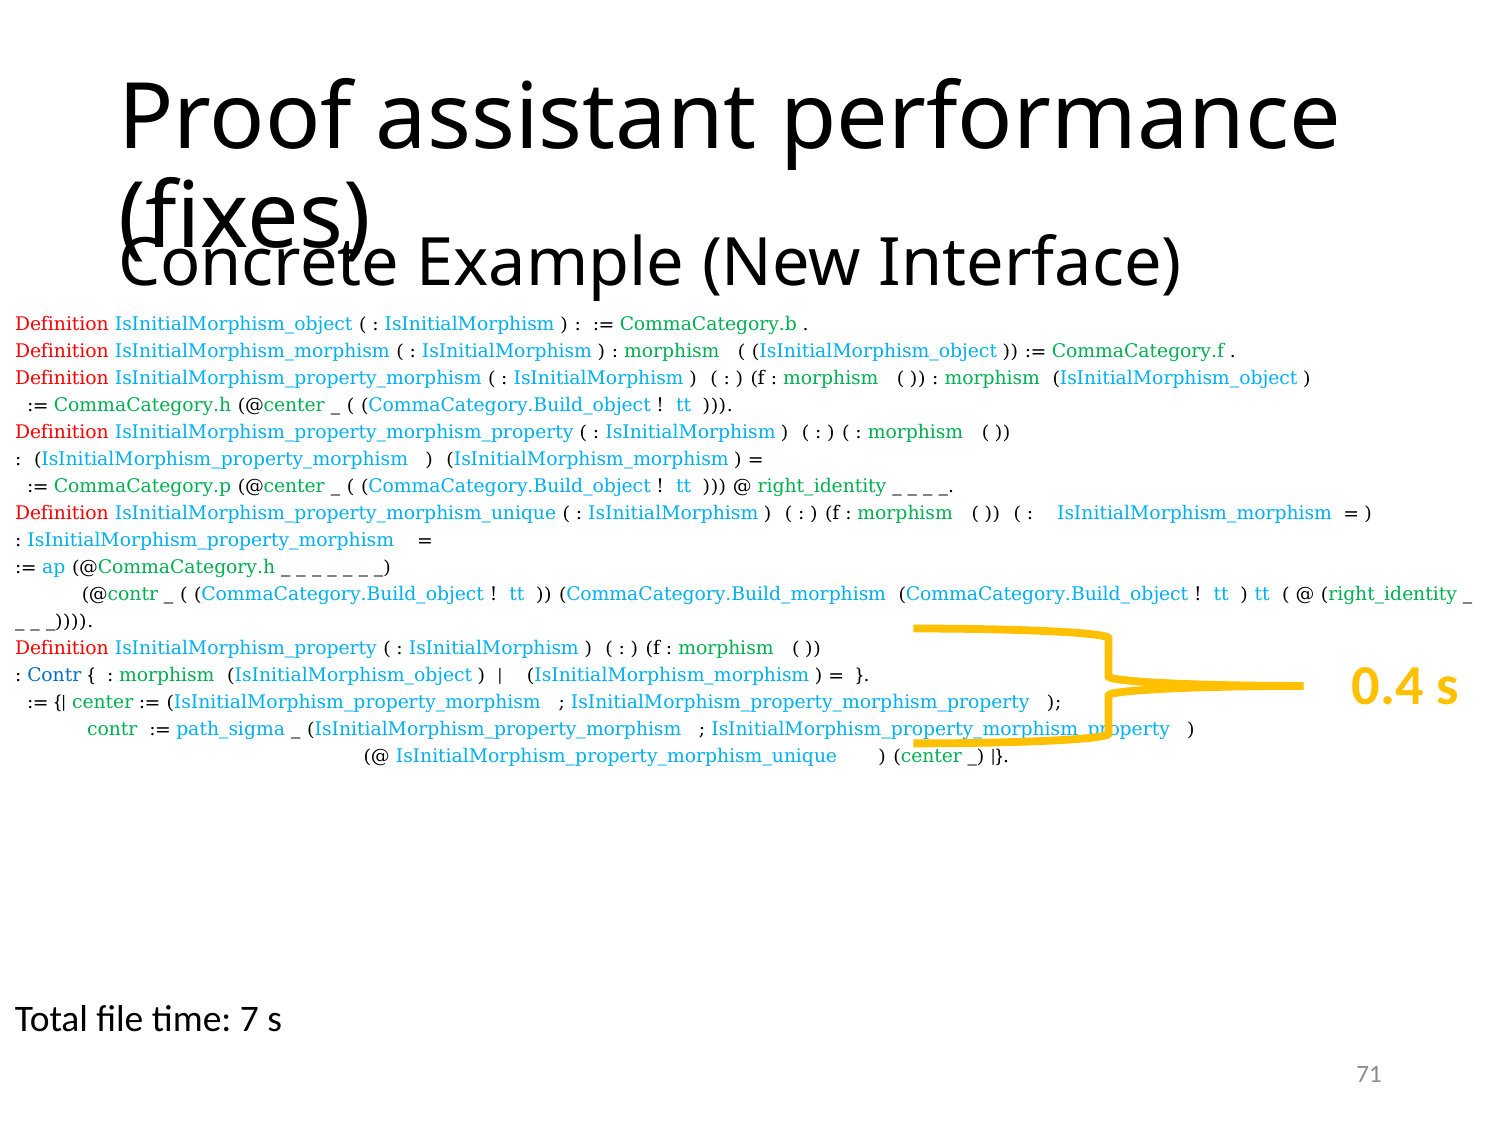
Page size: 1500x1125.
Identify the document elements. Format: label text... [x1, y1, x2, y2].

text_box Concrete Example (New Interface) [103, 154, 1500, 373]
slide_number 71 [1059, 1042, 1397, 1103]
text_box Total file time: 7 s [0, 986, 1355, 1047]
title Proof assistant performance (fixes) [103, 59, 1500, 154]
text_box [913, 628, 1500, 744]
